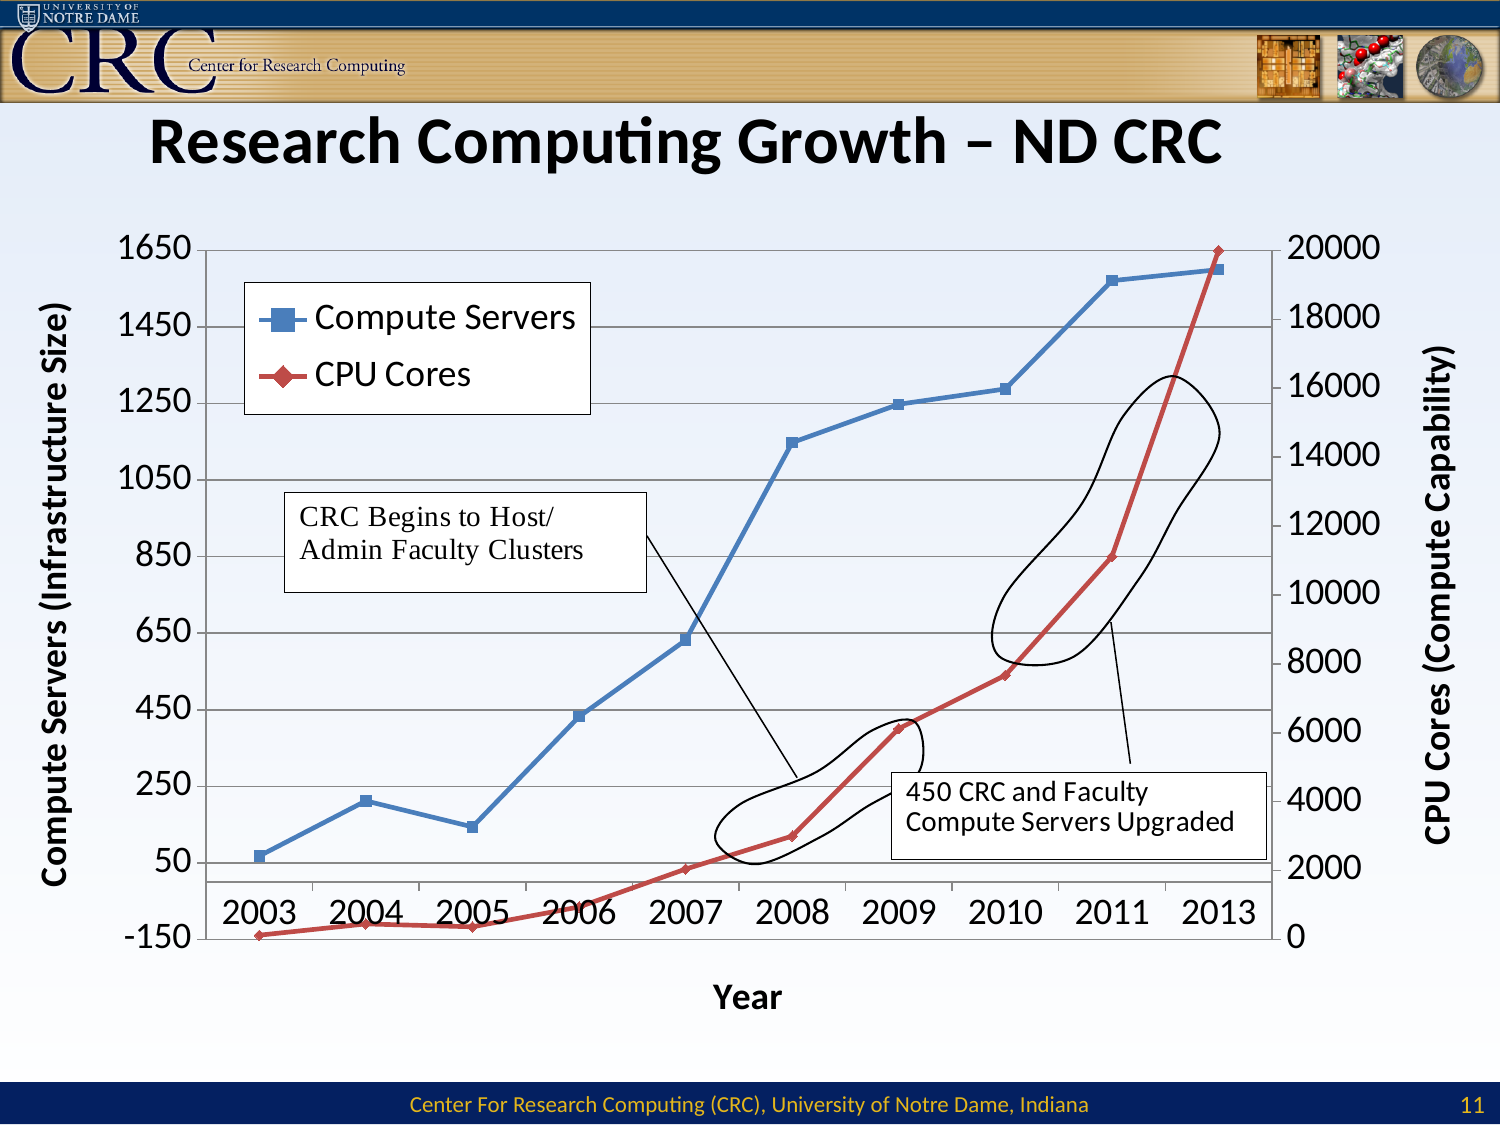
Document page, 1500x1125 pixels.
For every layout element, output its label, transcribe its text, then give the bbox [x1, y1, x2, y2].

picture [0, 0, 1500, 103]
chart [0, 92, 1476, 1031]
slide_number 11 [1246, 1082, 1500, 1125]
